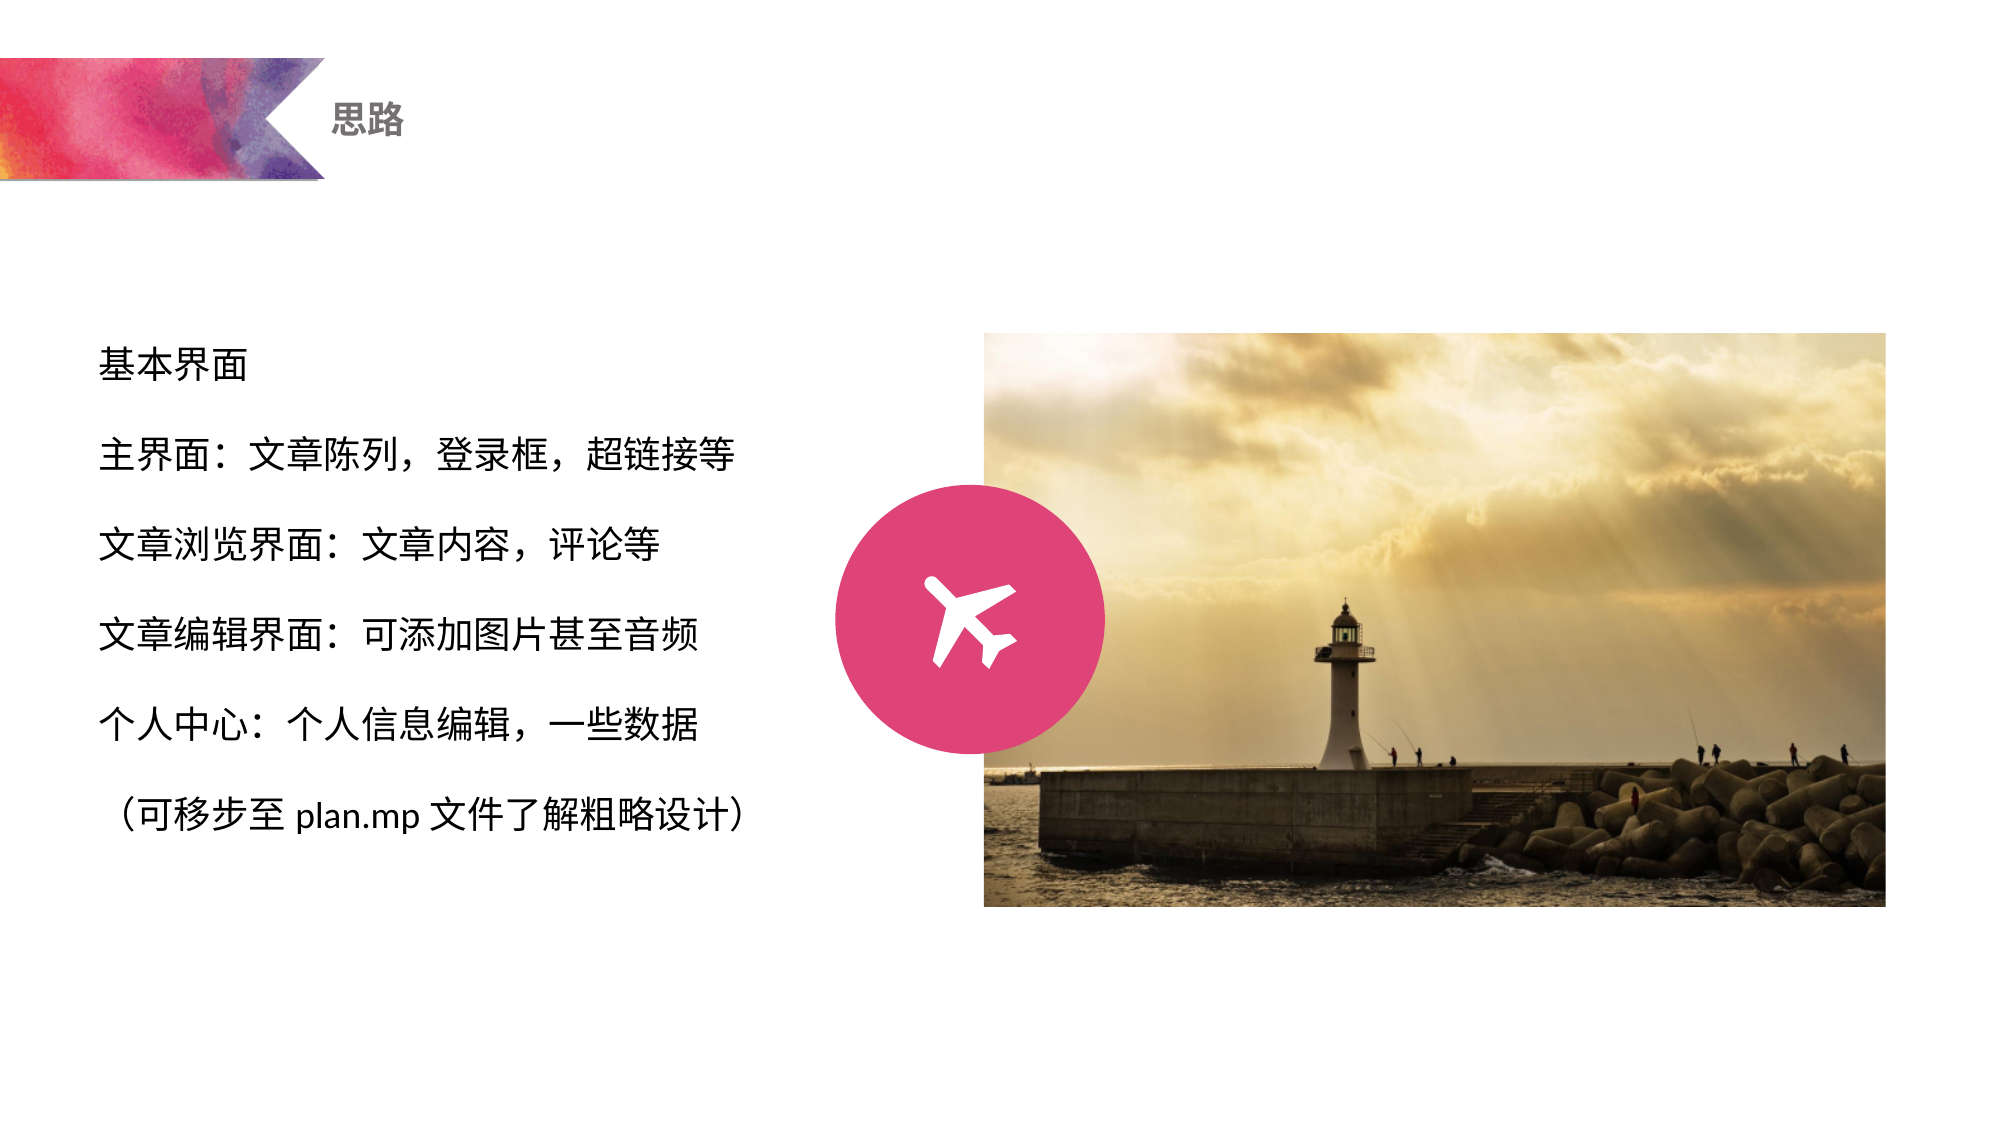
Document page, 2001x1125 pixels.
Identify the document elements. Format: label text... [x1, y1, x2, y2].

text_box [924, 576, 978, 668]
picture [0, 58, 326, 179]
picture [983, 333, 1886, 907]
text_box 基本界面 主界面：文章陈列，登录框，超链接等 文章浏览界面：文章内容，评论等 文章编辑界面：可添加图片甚至音频 个人中心：个人信息编辑，一些数据 （可移步至plan.mp文件了解粗略设计） [84, 333, 818, 1024]
text_box 思路 [329, 88, 421, 149]
text_box [835, 484, 978, 755]
